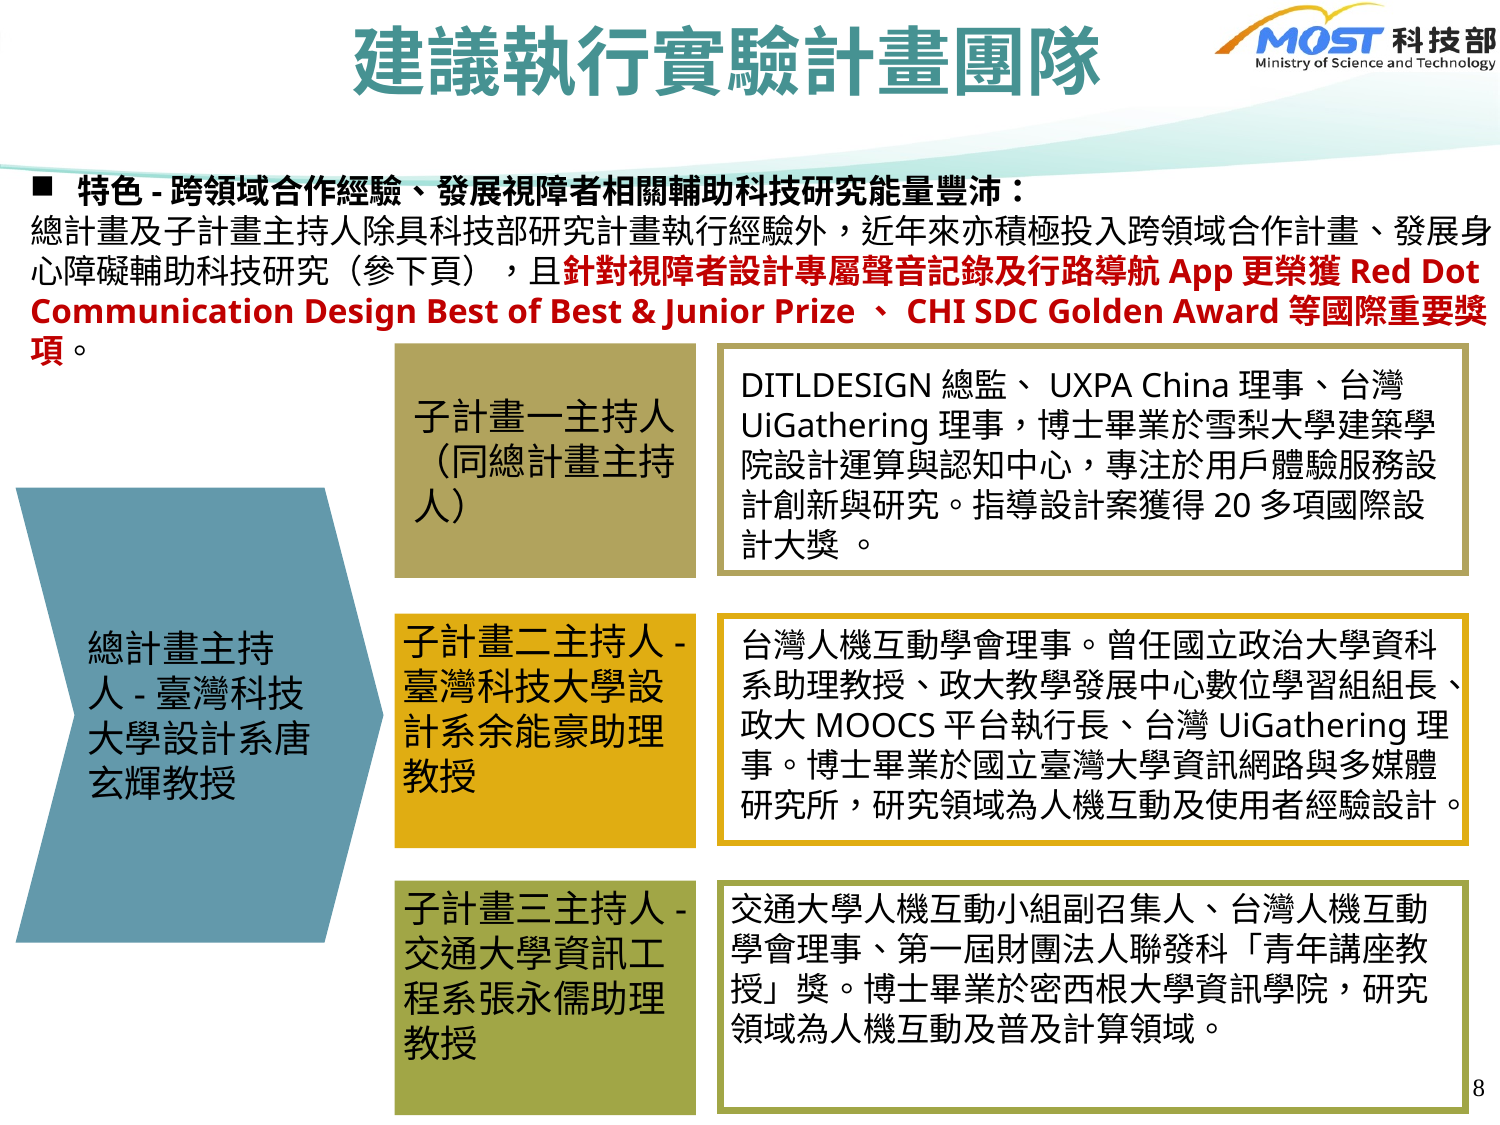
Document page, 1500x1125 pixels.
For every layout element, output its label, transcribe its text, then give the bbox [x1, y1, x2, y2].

text_box 特色-跨領域合作經驗、發展視障者相關輔助科技研究能量豐沛： 總計畫及子計畫主持人除具科技部研究計畫執行經驗外，近年來亦積極投入跨領域合作計畫、發展身心障礙輔助科技研究（參下頁），且針對視障者設計專屬聲音記錄及行路導航App更榮獲Red Dot Communication Design Best of Best & Junior Prize、CHI SDC Golden Award等國際重要獎項。 [15, 163, 1500, 378]
title 建議執行實驗計畫團隊 [48, 0, 1405, 131]
picture [0, 0, 1500, 187]
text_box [15, 343, 1466, 1116]
slide_number 8 [1162, 1063, 1500, 1124]
